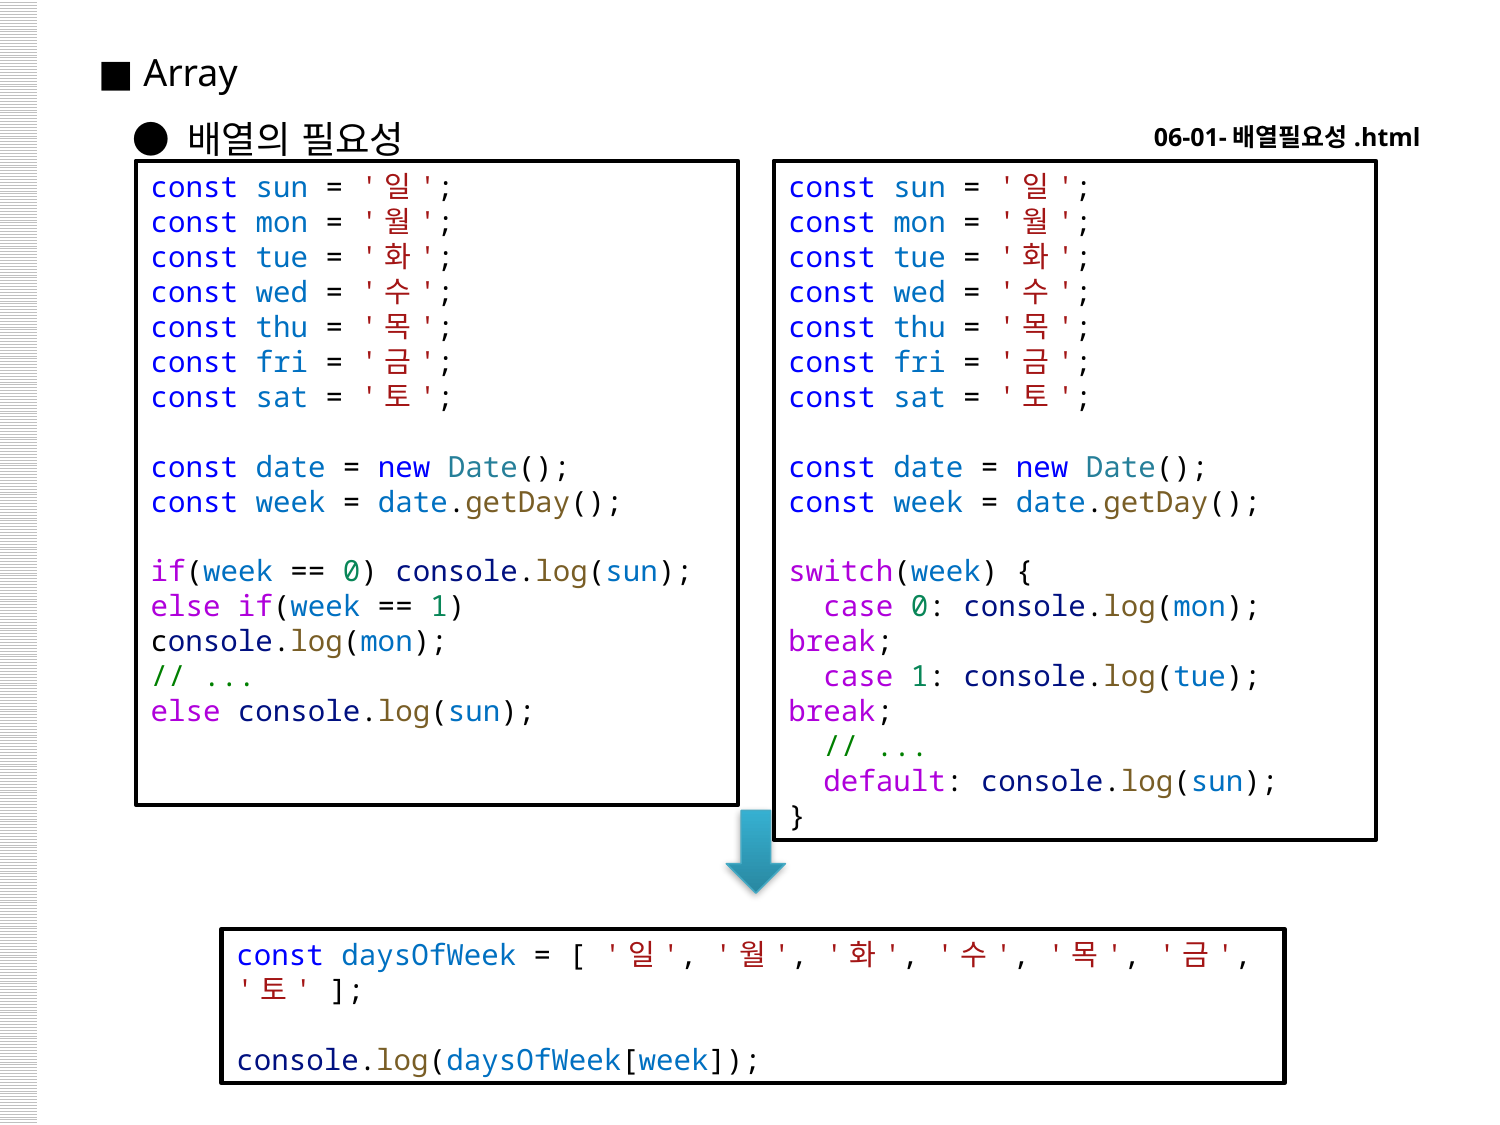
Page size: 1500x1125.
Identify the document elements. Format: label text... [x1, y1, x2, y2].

text_box const sun = '일'; const mon = '월'; const tue = '화'; const wed = '수'; const thu = '목'; const fri = '금'; const sat = '토'; const date = new Date(); const week = date.getDay(); if(week == 0) console.log(sun); else if(week == 1) console.log(mon); // ... else console.log(sun); [134, 159, 740, 807]
text_box 06-01-배열필요성.html [1138, 113, 1436, 159]
text_box const sun = '일'; const mon = '월'; const tue = '화'; const wed = '수'; const thu = '목'; const fri = '금'; const sat = '토'; const date = new Date(); const week = date.getDay(); switch(week) { case 0: console.log(mon); break; case 1: console.log(tue); break; // ... default: console.log(sun); } [772, 159, 1378, 842]
text_box const daysOfWeek = [ '일', '월', '화', '수', '목', '금', '토' ]; console.log(daysOfWeek[week]); [219, 927, 1287, 1085]
text_box [725, 809, 787, 894]
text_box ■ Array ● 배열의 필요성 [83, 19, 420, 169]
